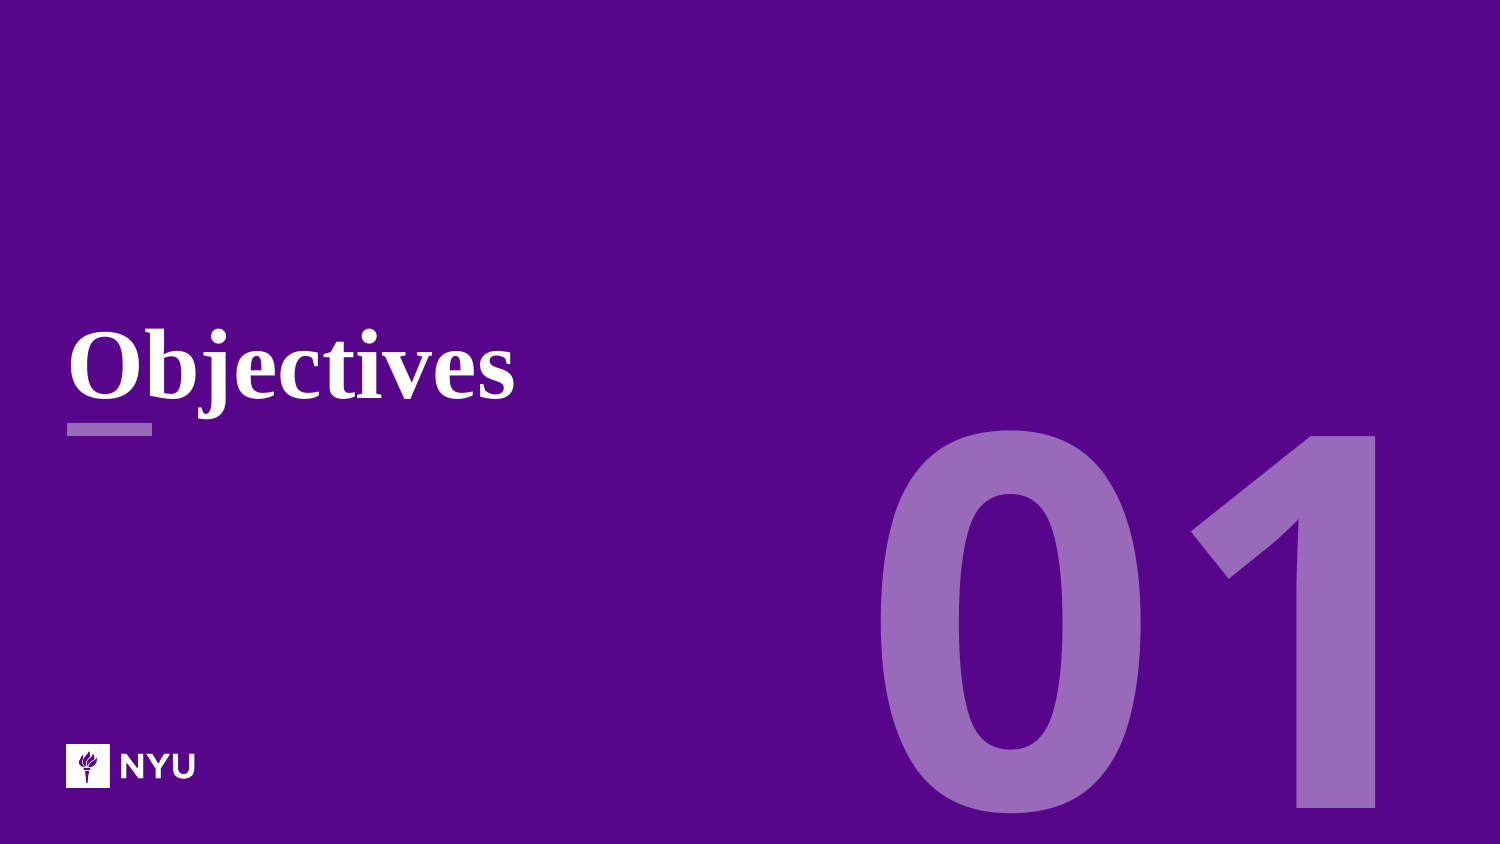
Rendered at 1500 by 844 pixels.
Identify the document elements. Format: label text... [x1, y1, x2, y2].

title Objectives [51, 210, 1450, 513]
text_box 01 [713, 272, 1474, 844]
picture [66, 744, 195, 788]
